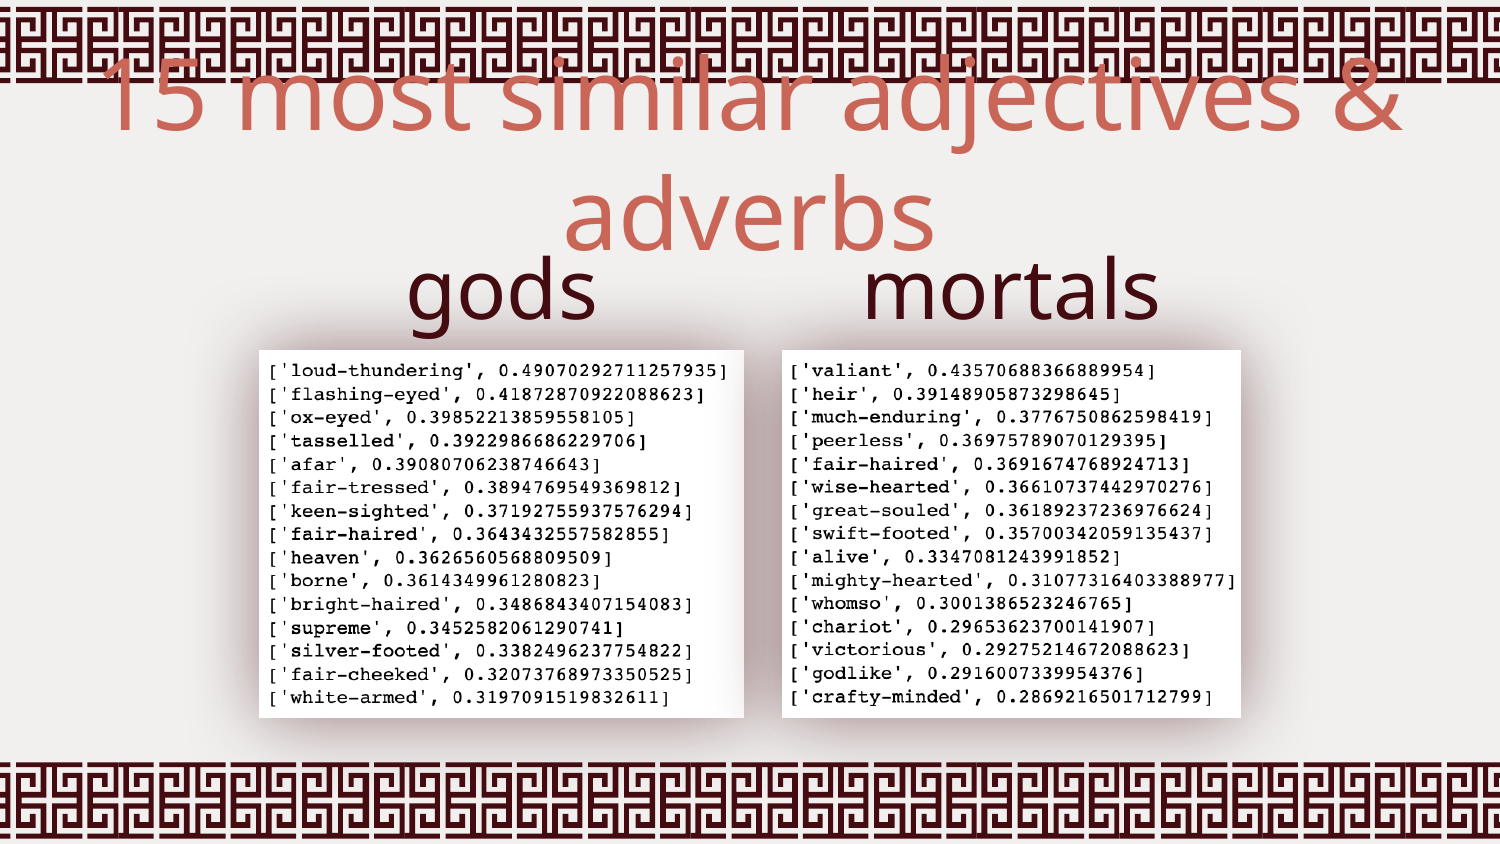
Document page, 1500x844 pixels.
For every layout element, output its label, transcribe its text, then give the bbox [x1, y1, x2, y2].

title mortals [780, 248, 1243, 325]
picture [782, 350, 1241, 718]
title gods [257, 248, 746, 325]
picture [259, 350, 745, 718]
title 15 most similar adjectives & adverbs [0, 81, 1500, 220]
